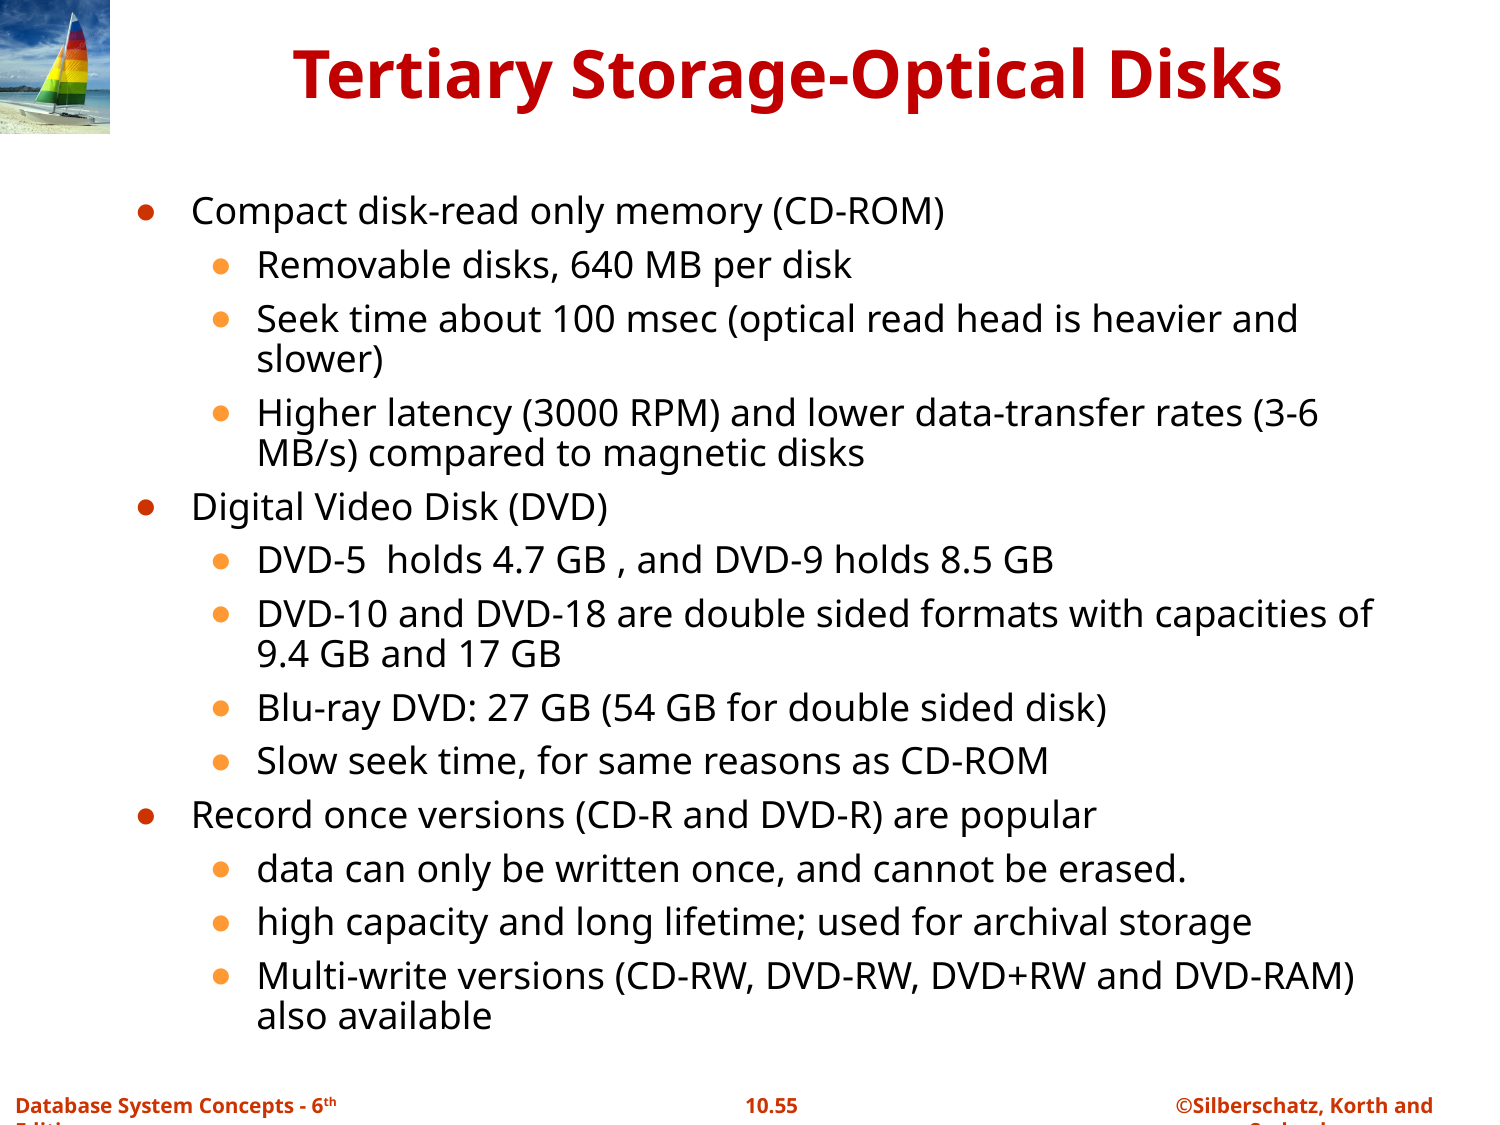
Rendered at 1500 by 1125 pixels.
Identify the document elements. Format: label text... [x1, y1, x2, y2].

picture [0, 0, 110, 134]
title Tertiary Storage-Optical Disks [126, 19, 1451, 120]
list Compact disk-read only memory (CD-ROM) Removable disks, 640 MB per disk Seek time about 100 msec (optical read head is heavier and slower) Higher latency (3000 RPM) and lower data-transfer rates (3-6 MB/s) compared to magnetic disks Digital Video Disk (DVD) DVD-5 holds 4.7 GB , and DVD-9 holds 8.5 GB DVD-10 and DVD-18 are double sided formats with capacities of 9.4 GB and 17 GB Blu-ray DVD: 27 GB (54 GB for double sided disk) Slow seek time, for same reasons as CD-ROM Record once versions (CD-R and DVD-R) are popular data can only be written once, and cannot be erased. high capacity and long lifetime; used for archival storage Multi-write versions (CD-RW, DVD-RW, DVD+RW and DVD-RAM) also available [119, 185, 1439, 1067]
